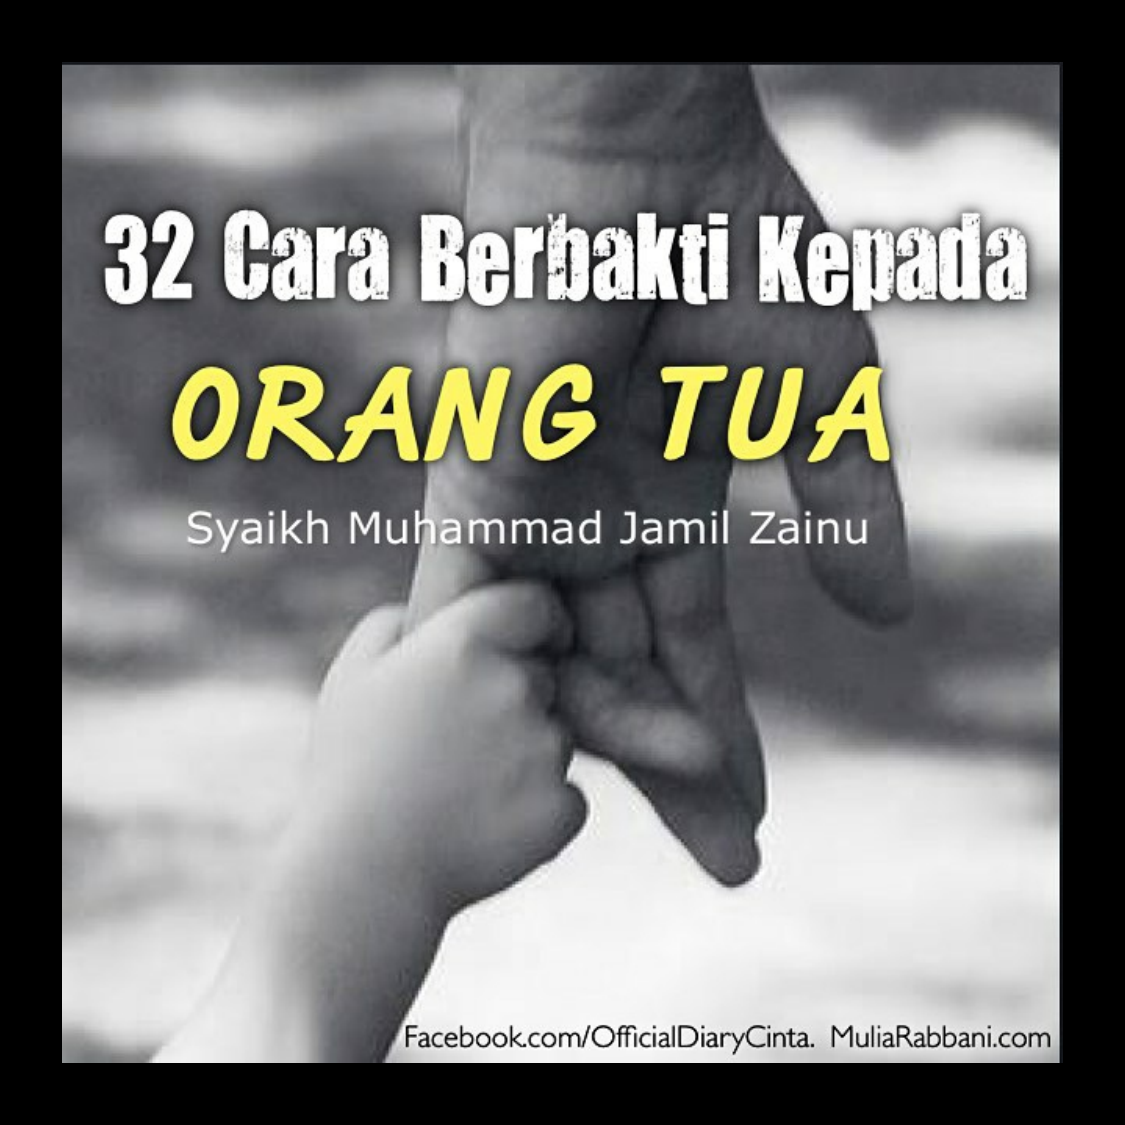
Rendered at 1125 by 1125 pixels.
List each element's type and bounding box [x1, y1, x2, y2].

picture [62, 62, 1063, 1063]
